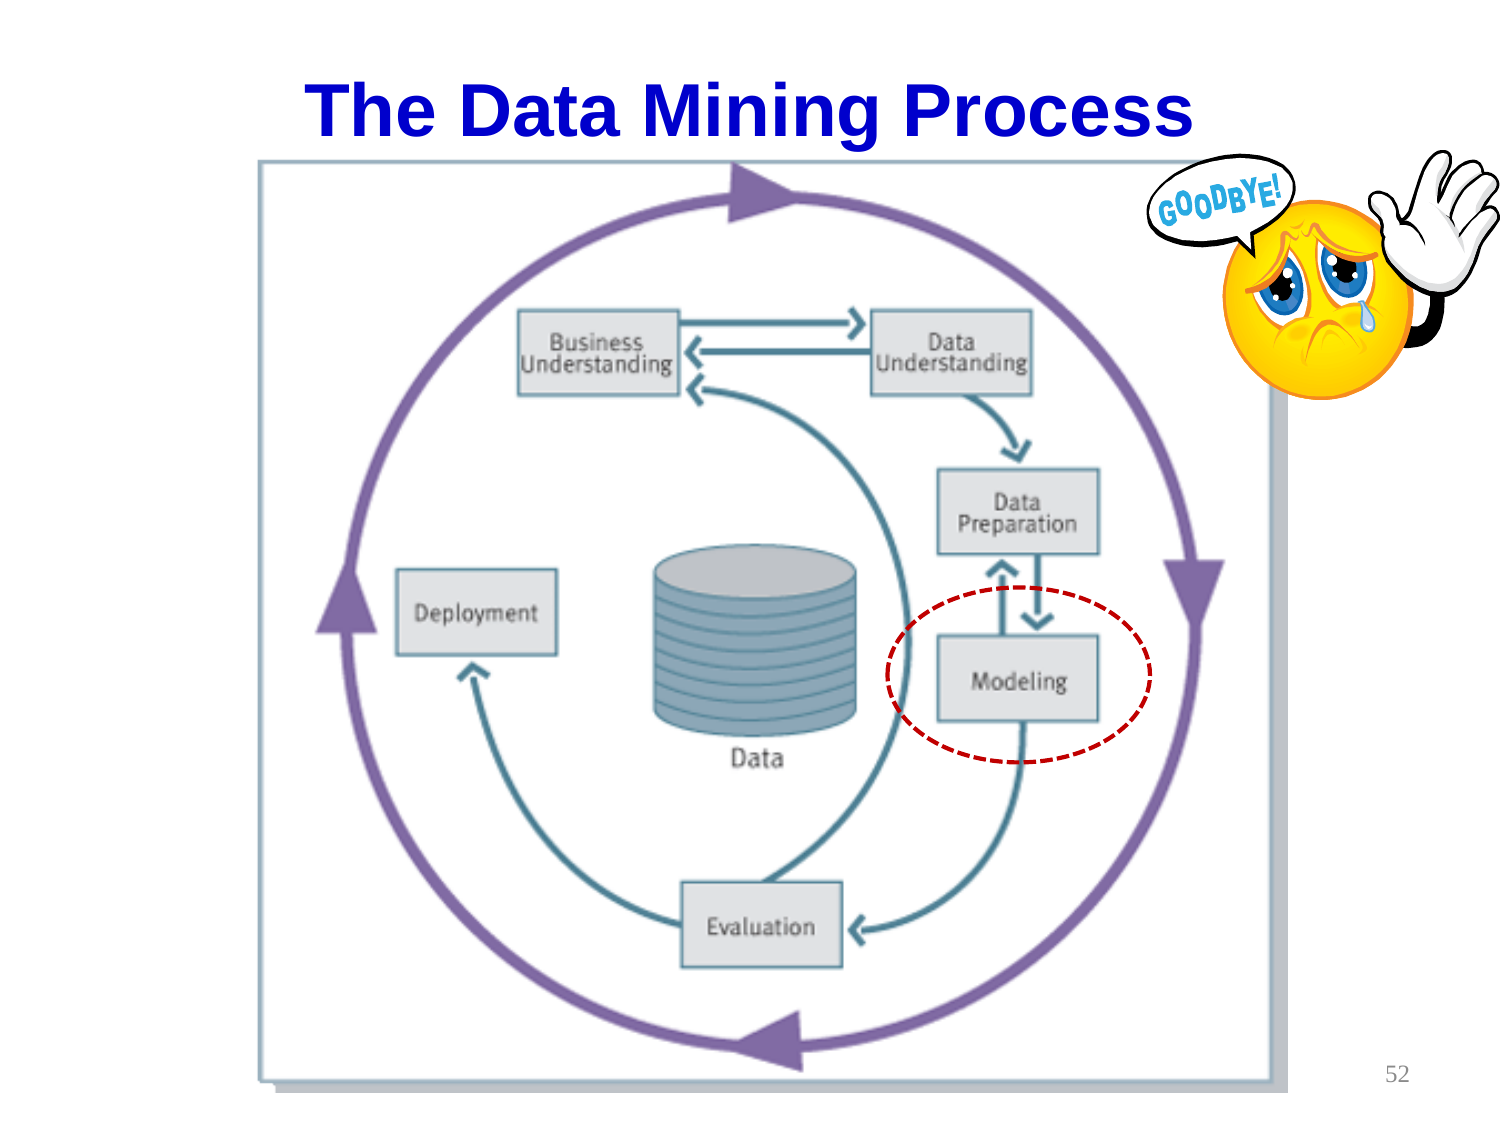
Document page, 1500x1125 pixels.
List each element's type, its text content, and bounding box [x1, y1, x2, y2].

picture [249, 149, 1500, 1093]
title The Data Mining Process [75, 12, 1425, 200]
slide_number 52 [1074, 1042, 1425, 1103]
